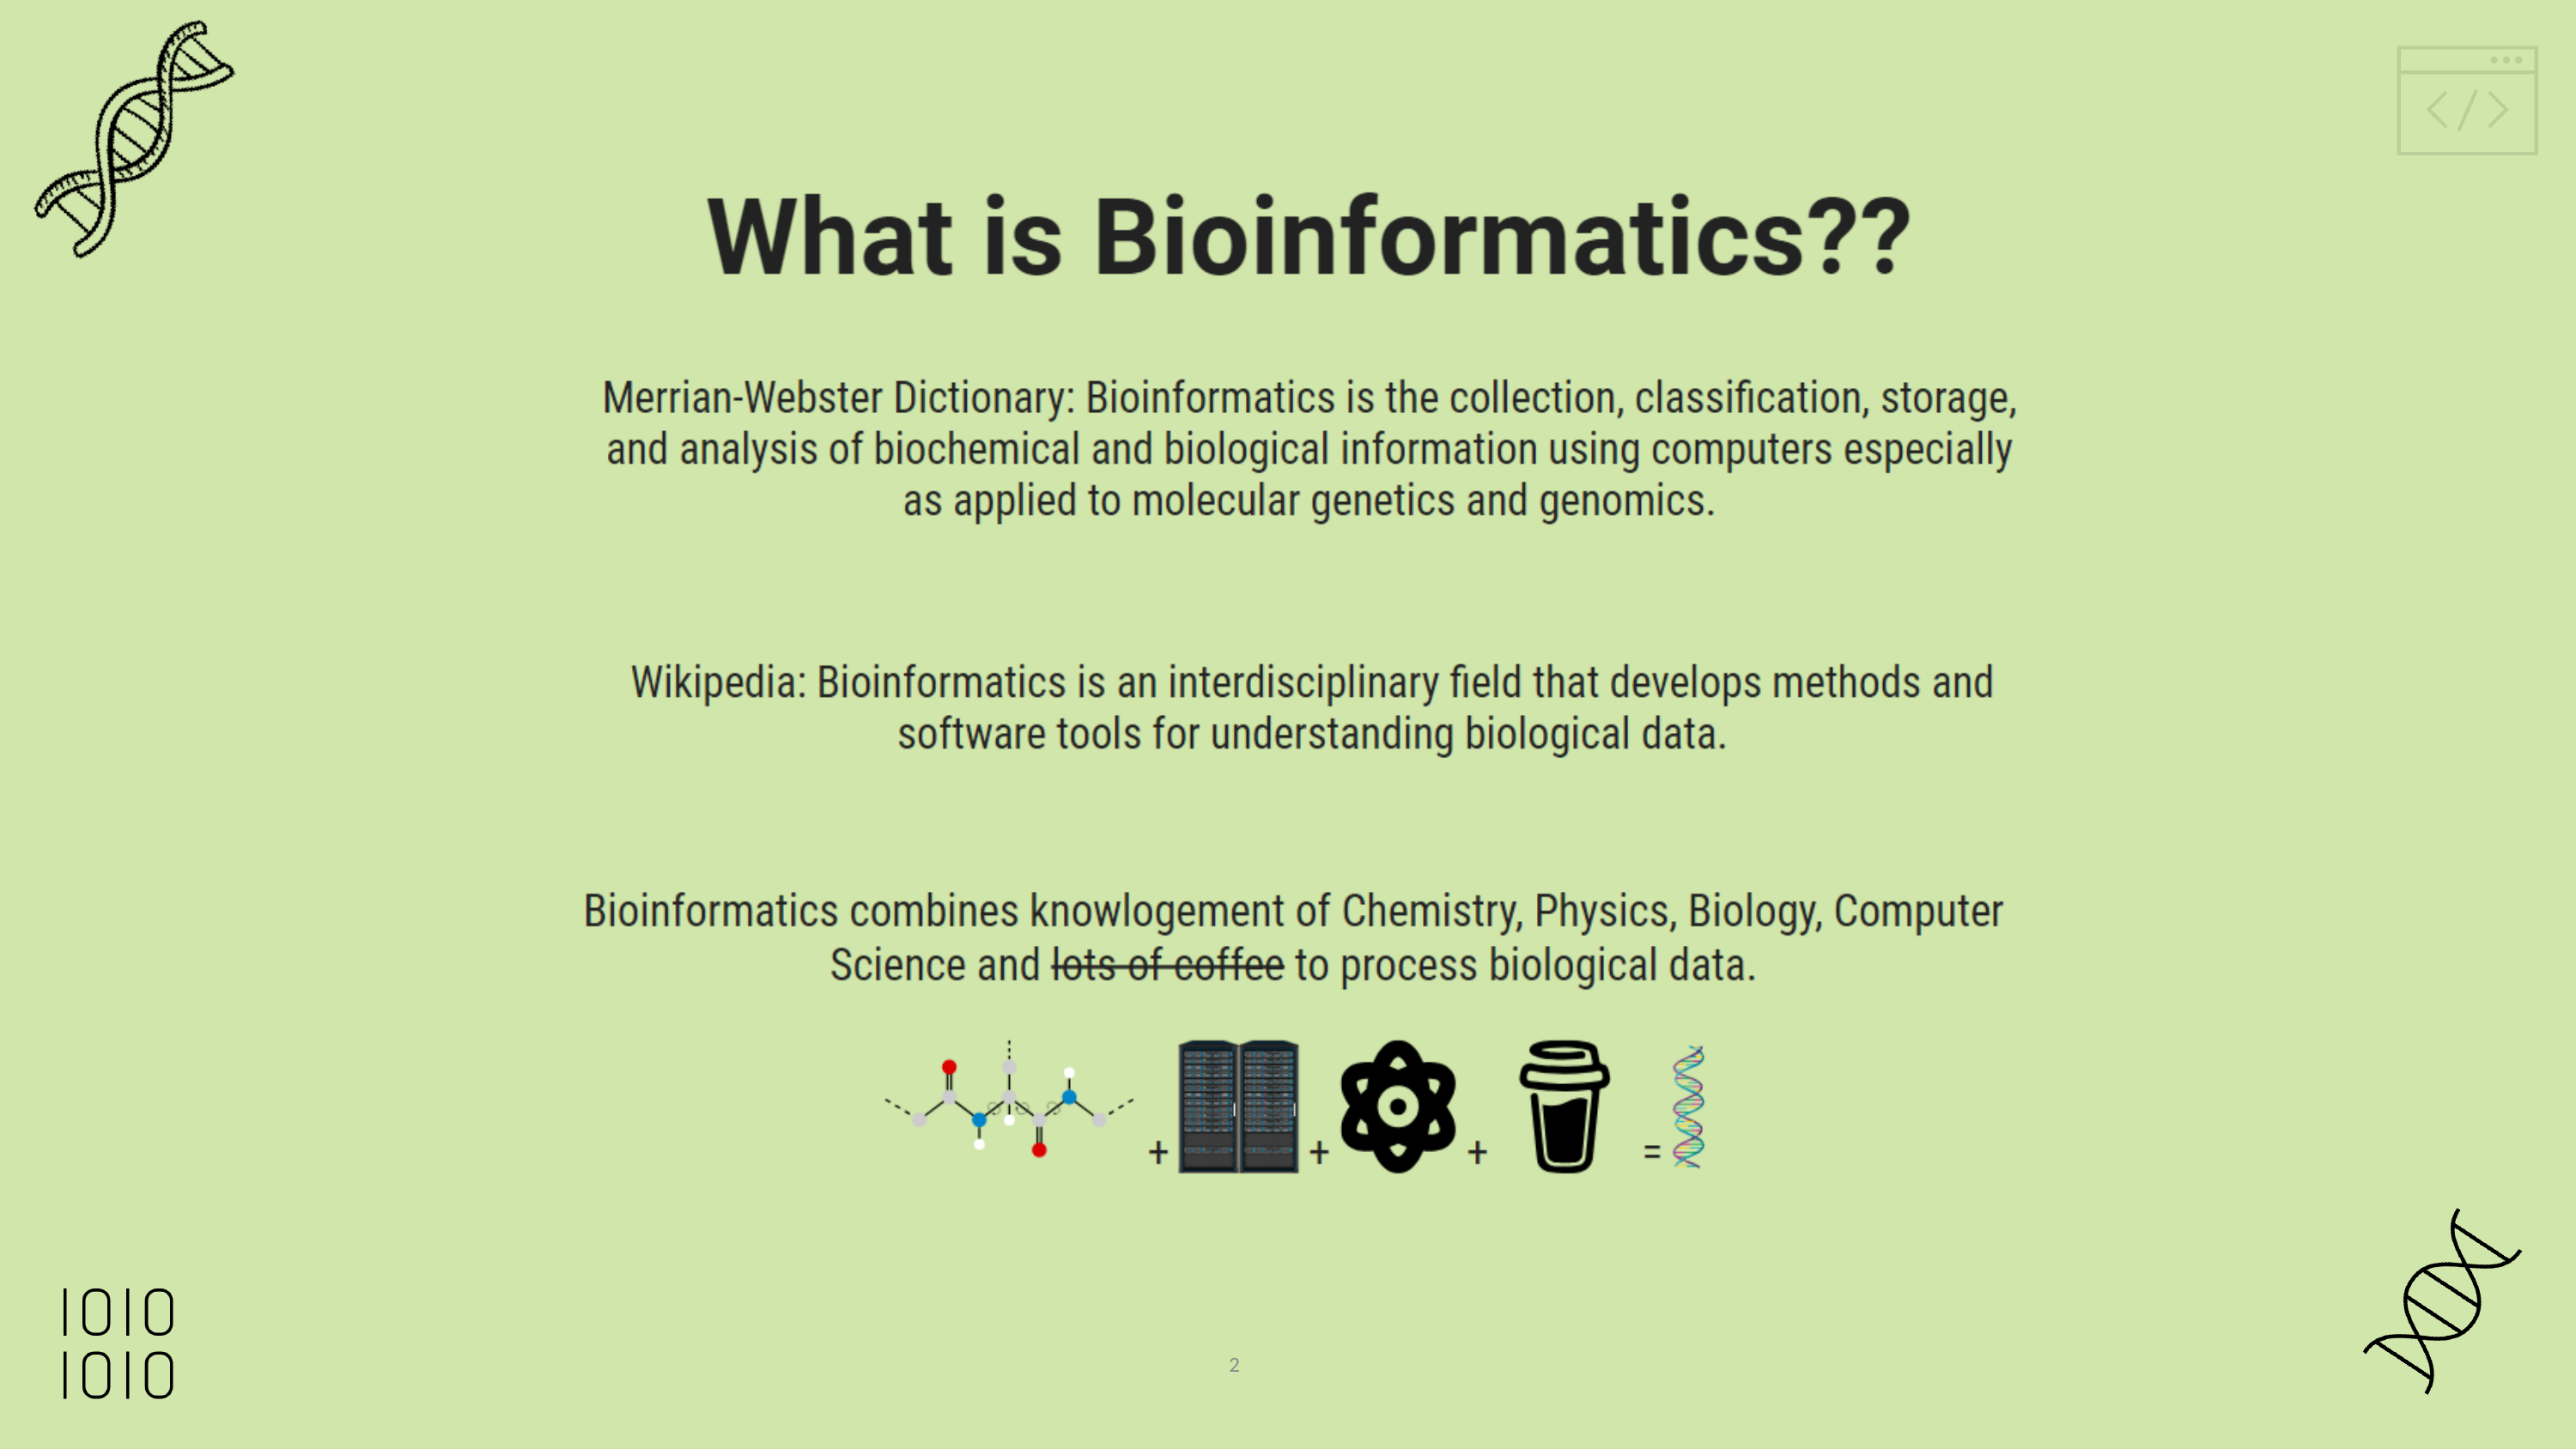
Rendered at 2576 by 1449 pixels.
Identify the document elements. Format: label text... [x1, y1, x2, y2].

picture [2313, 1172, 2571, 1430]
picture [551, 852, 2032, 1222]
picture [42, 1268, 194, 1419]
slide_number 2 [952, 1337, 1254, 1390]
picture [2382, 15, 2553, 185]
picture [551, 133, 2087, 834]
picture [0, 0, 289, 295]
